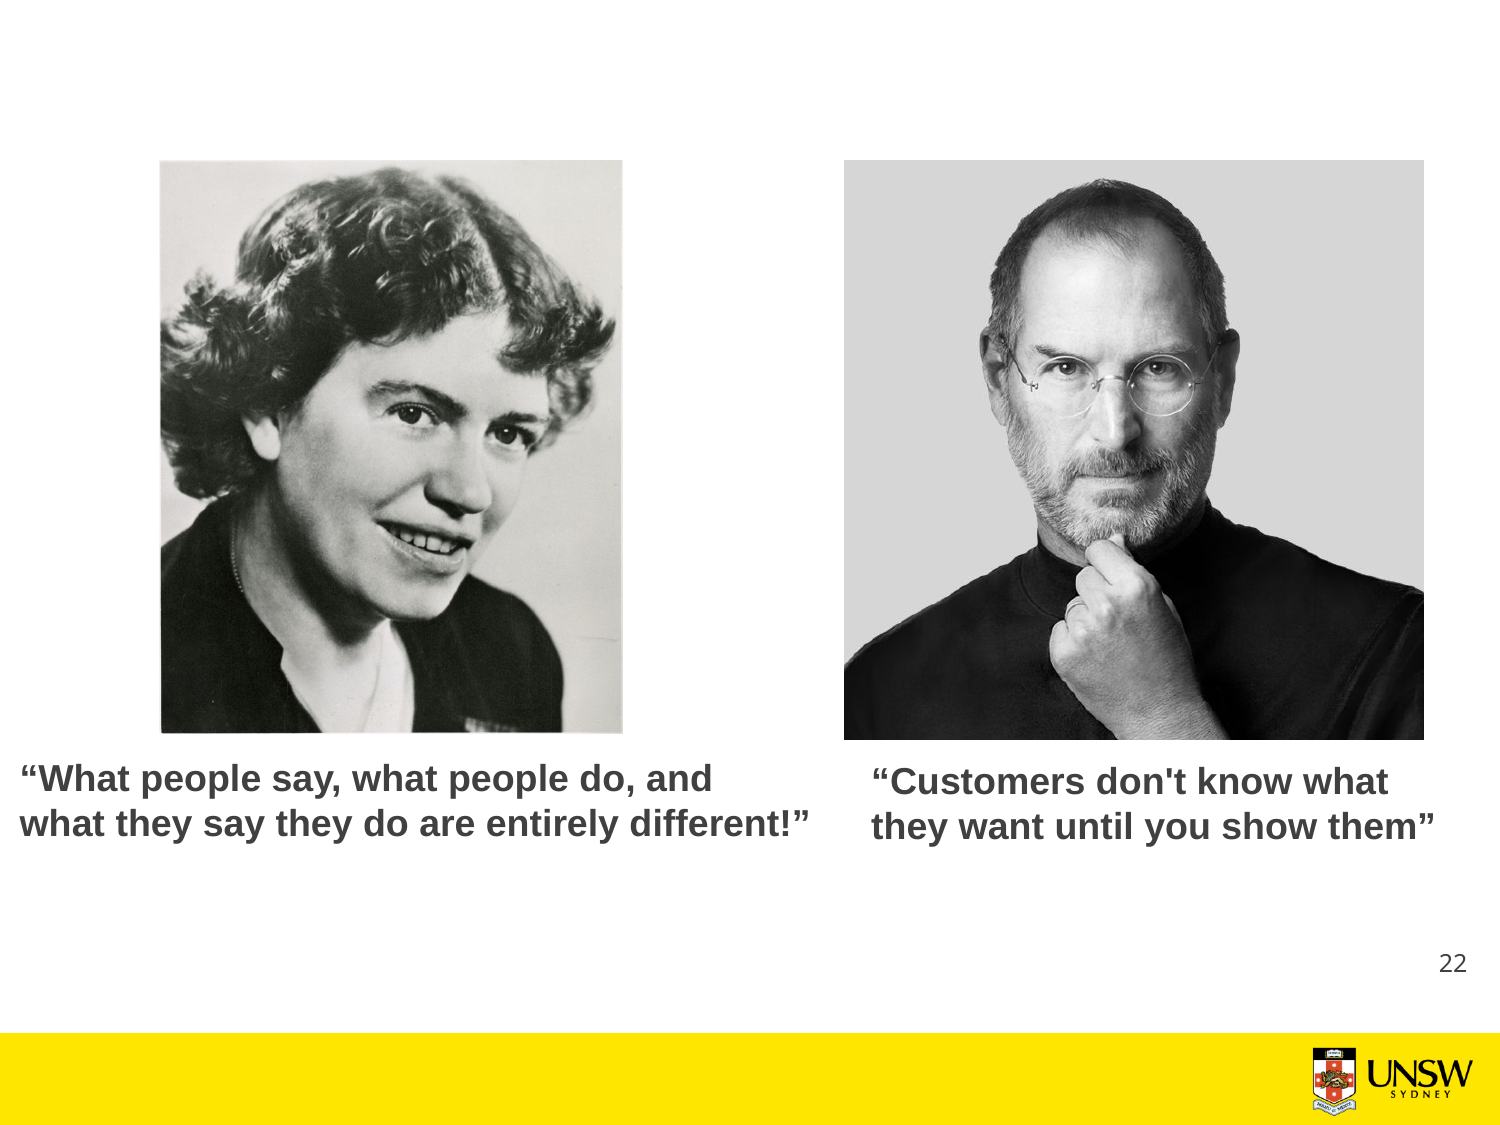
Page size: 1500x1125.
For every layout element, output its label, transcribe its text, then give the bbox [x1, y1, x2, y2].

picture [0, 0, 1500, 1125]
text_box “What people say, what people do, and what they say they do are entirely different!” [4, 746, 827, 851]
text_box “Customers don't know what they want until you show them” [856, 749, 1483, 855]
